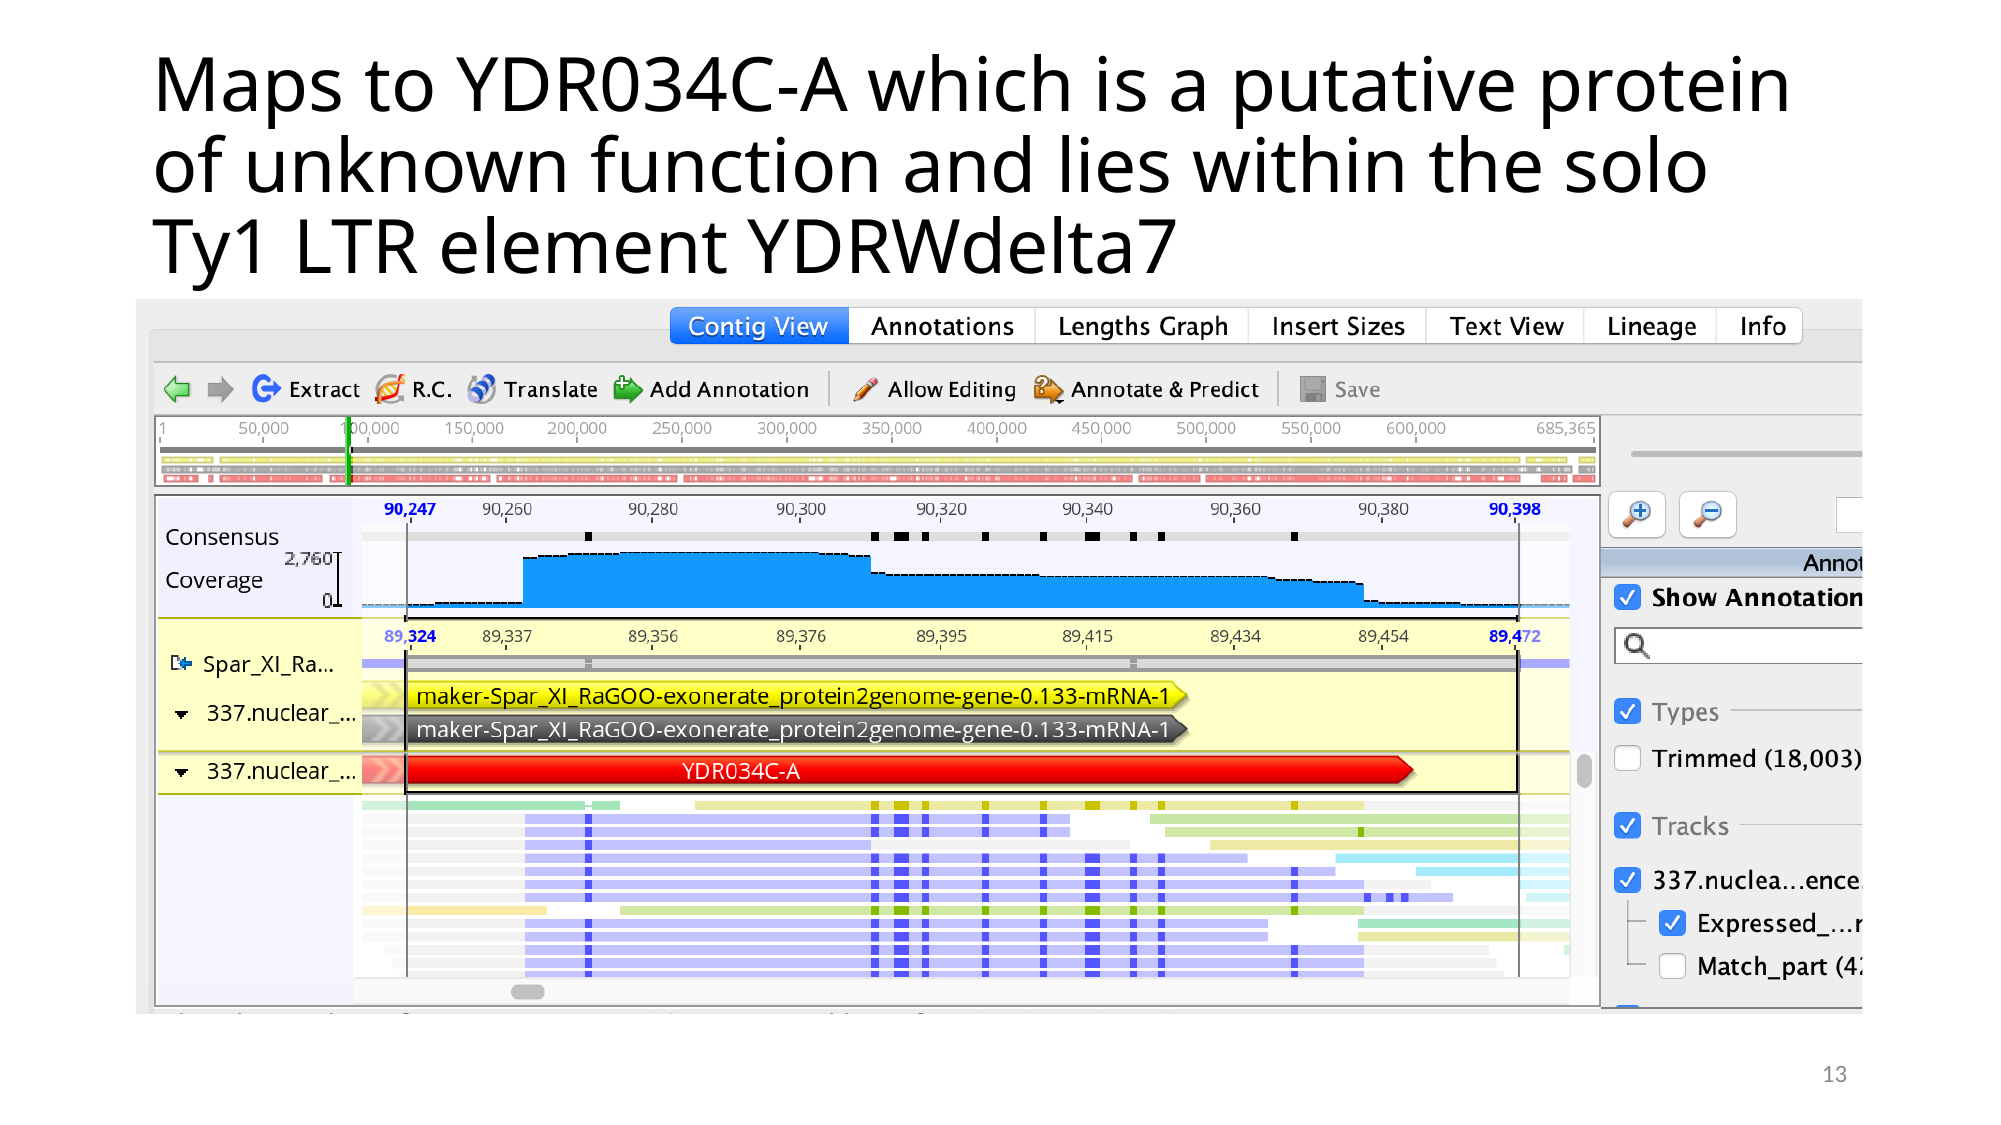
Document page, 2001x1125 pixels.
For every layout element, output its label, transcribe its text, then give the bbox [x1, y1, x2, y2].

slide_number 13 [1412, 1042, 1863, 1103]
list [135, 299, 1863, 1014]
title Maps to YDR034C-A which is a putative protein of unknown function and lies within the solo Ty1 LTR element YDRWdelta7 [137, 59, 1863, 278]
